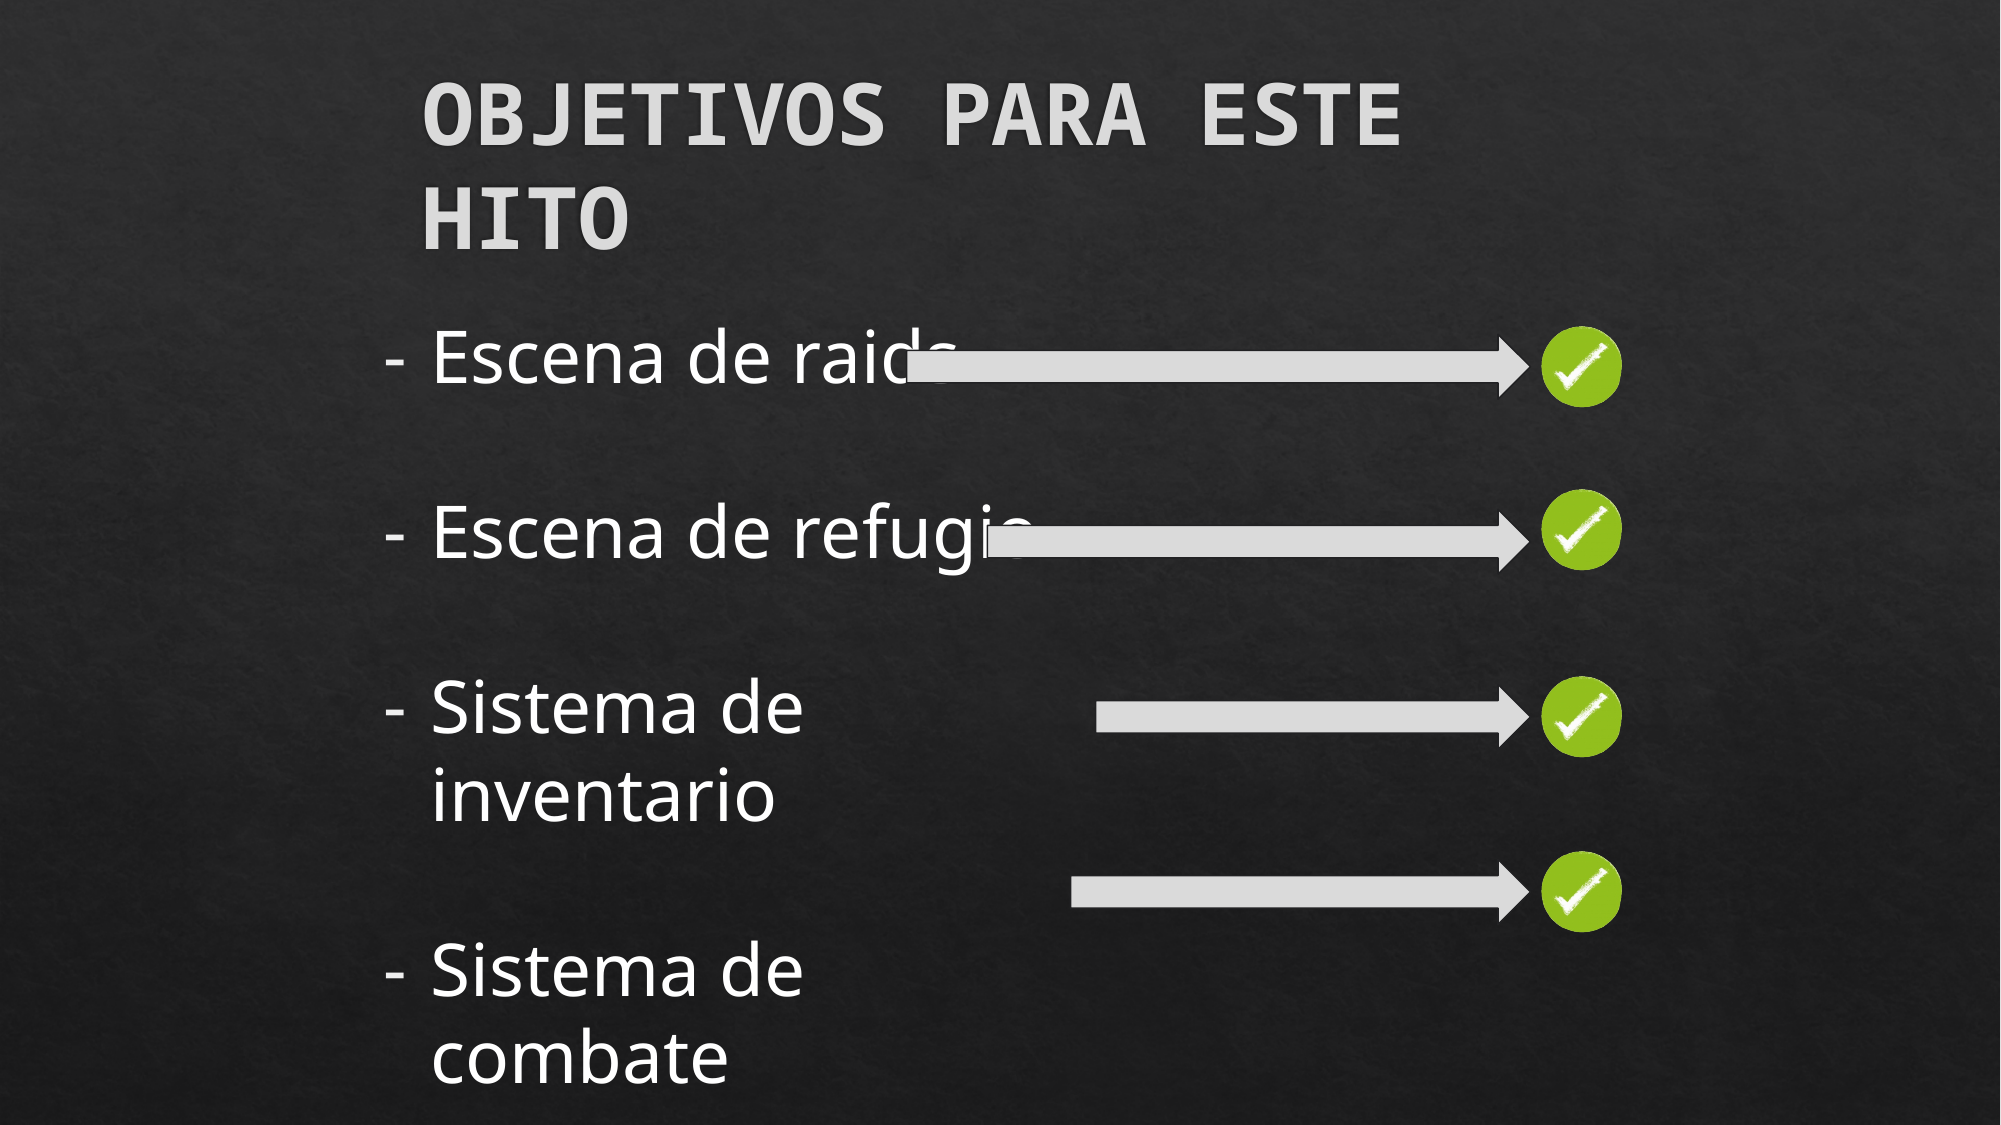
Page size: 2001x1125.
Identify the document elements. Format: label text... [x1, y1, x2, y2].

text_box [906, 334, 1525, 400]
picture [0, 0, 2001, 1125]
text_box [1095, 684, 1525, 750]
text_box [1070, 859, 1525, 925]
text_box [987, 509, 1525, 575]
text_box Escena de raids Escena de refugio Sistema de inventario Sistema de combate [368, 295, 1093, 1114]
subtitle OBJETIVOS PARA ESTE HITO [408, 51, 1592, 225]
